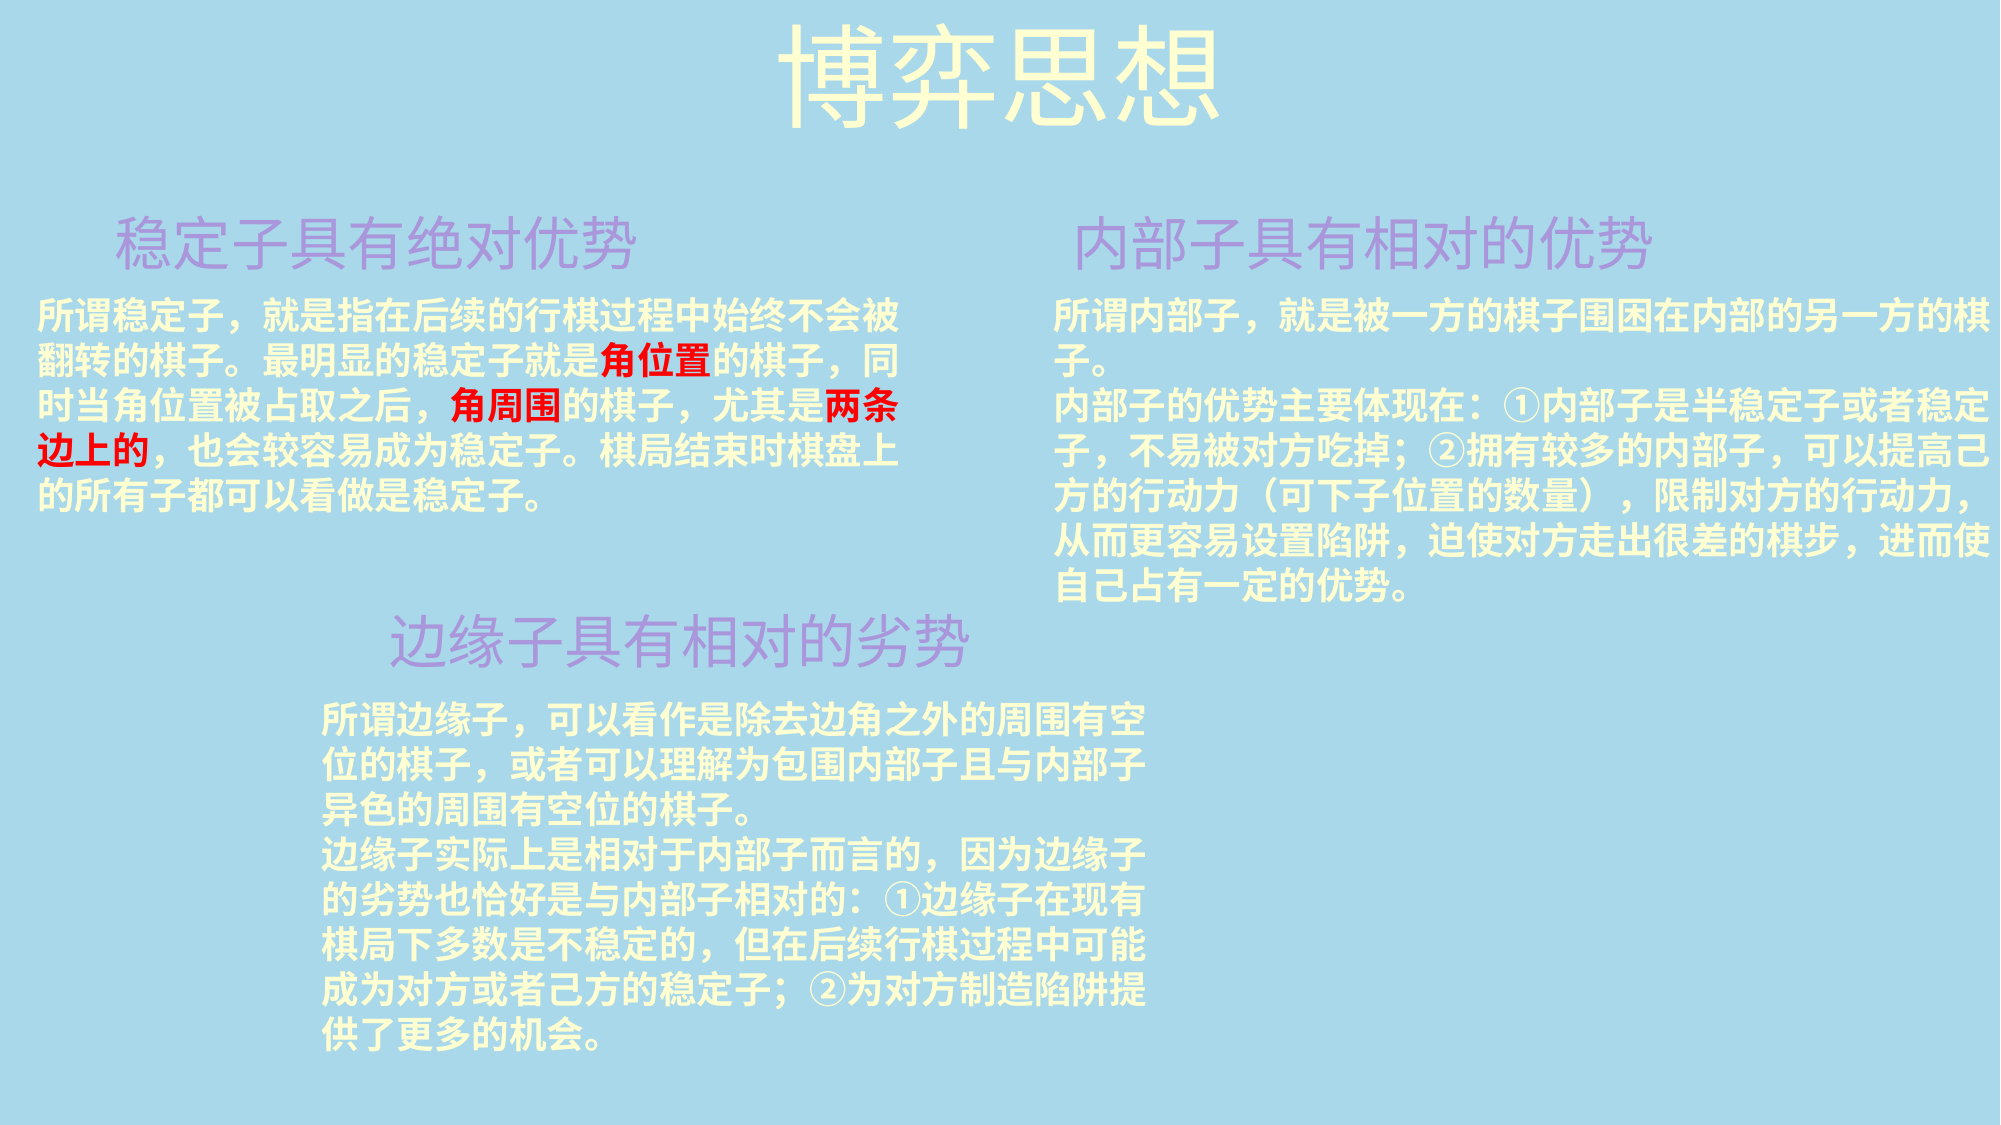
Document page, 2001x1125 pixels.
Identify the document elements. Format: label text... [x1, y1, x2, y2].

text_box 内部子具有相对的优势 [1057, 199, 1726, 284]
text_box 稳定子具有绝对优势 [100, 199, 700, 284]
text_box 所谓内部子，就是被一方的棋子围困在内部的另一方的棋子。 内部子的优势主要体现在：①内部子是半稳定子或者稳定子，不易被对方吃掉；②拥有较多的内部子，可以提高己方的行动力（可下子位置的数量），限制对方的行动力，从而更容易设置陷阱，迫使对方走出很差的棋步，进而使自己占有一定的优势。 [1039, 284, 2000, 615]
text_box 所谓稳定子，就是指在后续的行棋过程中始终不会被翻转的棋子。最明显的稳定子就是角位置的棋子，同时当角位置被占取之后，角周围的棋子，尤其是两条边上的，也会较容易成为稳定子。棋局结束时棋盘上的所有子都可以看做是稳定子。 [22, 284, 932, 525]
text_box 所谓边缘子，可以看作是除去边角之外的周围有空位的棋子，或者可以理解为包围内部子且与内部子异色的周围有空位的棋子。 边缘子实际上是相对于内部子而言的，因为边缘子的劣势也恰好是与内部子相对的：①边缘子在现有棋局下多数是不稳定的，但在后续行棋过程中可能成为对方或者己方的稳定子；②为对方制造陷阱提供了更多的机会。 [306, 688, 1187, 1064]
text_box 博弈思想 [551, 0, 1449, 150]
text_box 边缘子具有相对的劣势 [375, 597, 1119, 683]
